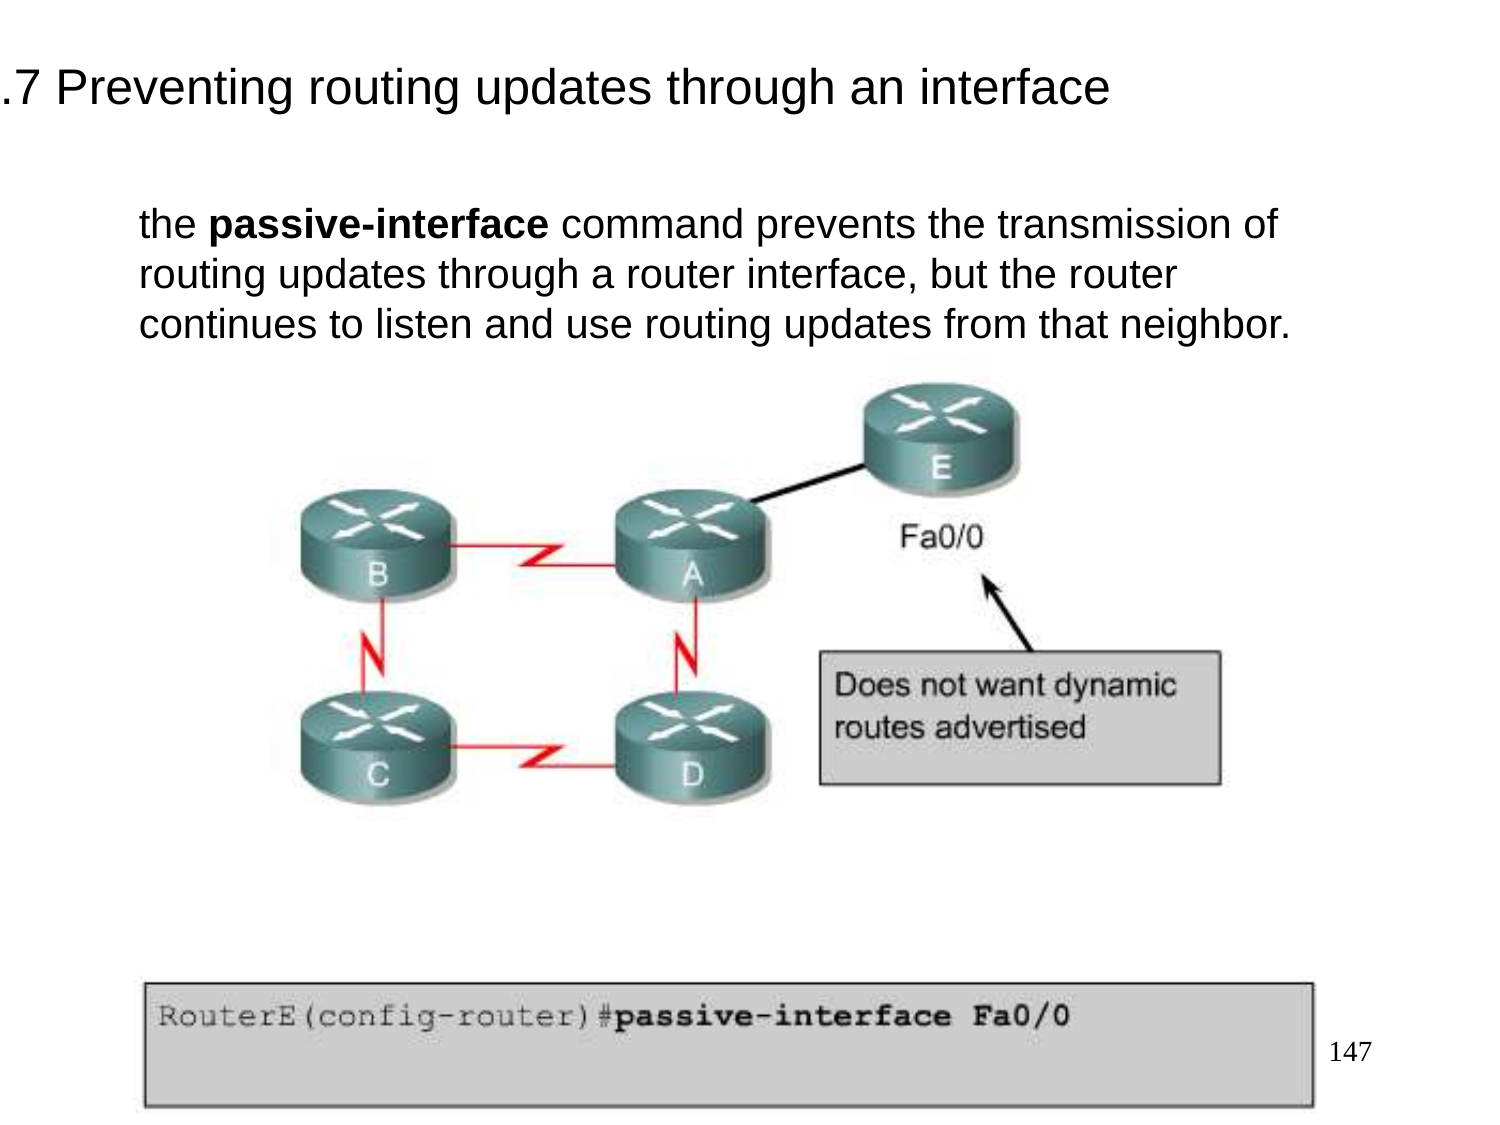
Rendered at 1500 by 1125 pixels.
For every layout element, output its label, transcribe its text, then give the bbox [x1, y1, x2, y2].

text_box the passive-interface command prevents the transmission of routing updates through a router interface, but the router continues to listen and use routing updates from that neighbor. [123, 188, 1365, 354]
slide_number 147 [1357, 1024, 1388, 1101]
picture [99, 325, 1353, 1125]
text_box 7.2.7 Preventing routing updates through an interface [0, 47, 1141, 123]
